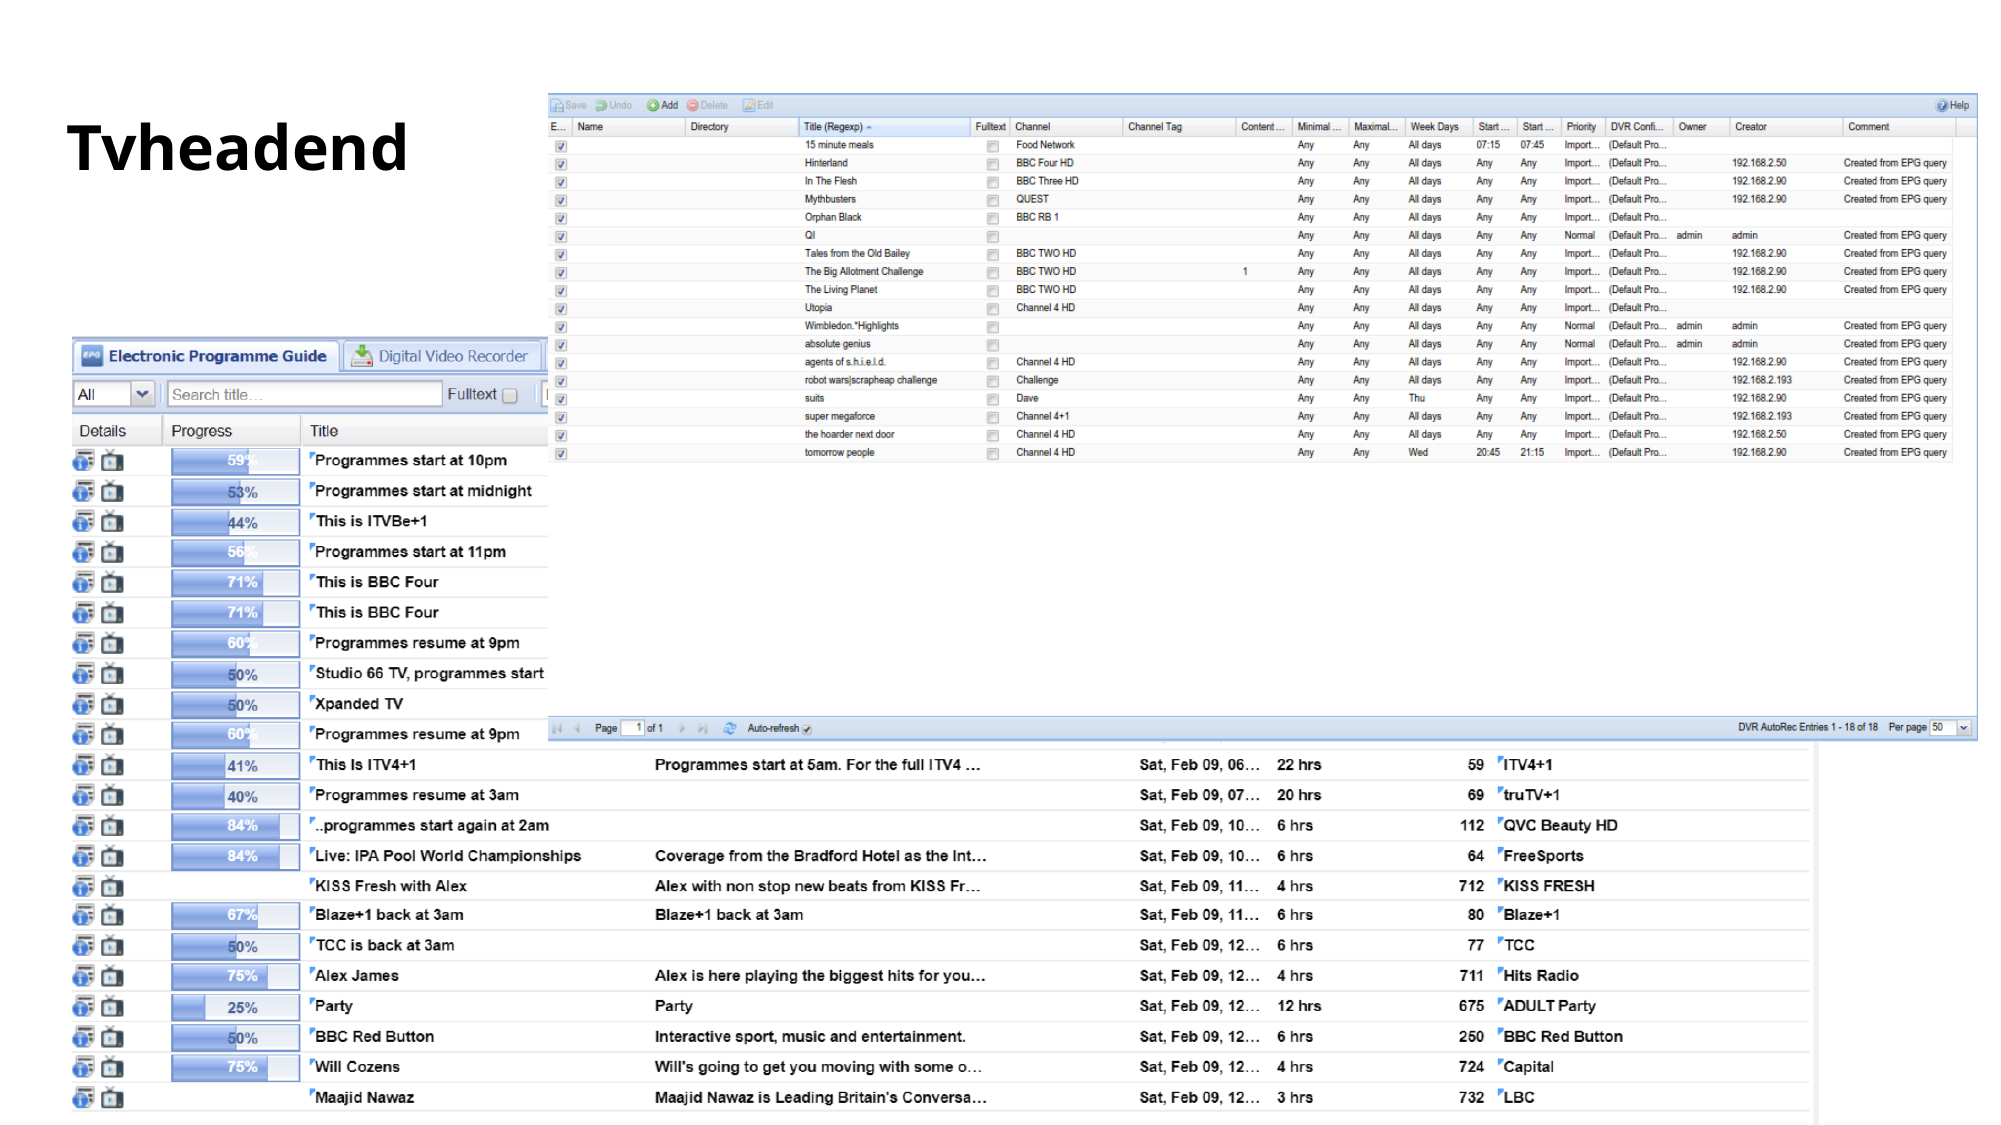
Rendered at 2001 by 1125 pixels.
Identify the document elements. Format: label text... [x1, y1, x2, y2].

title Tvheadend [51, 93, 546, 311]
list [548, 92, 1978, 742]
picture [72, 334, 1819, 1125]
